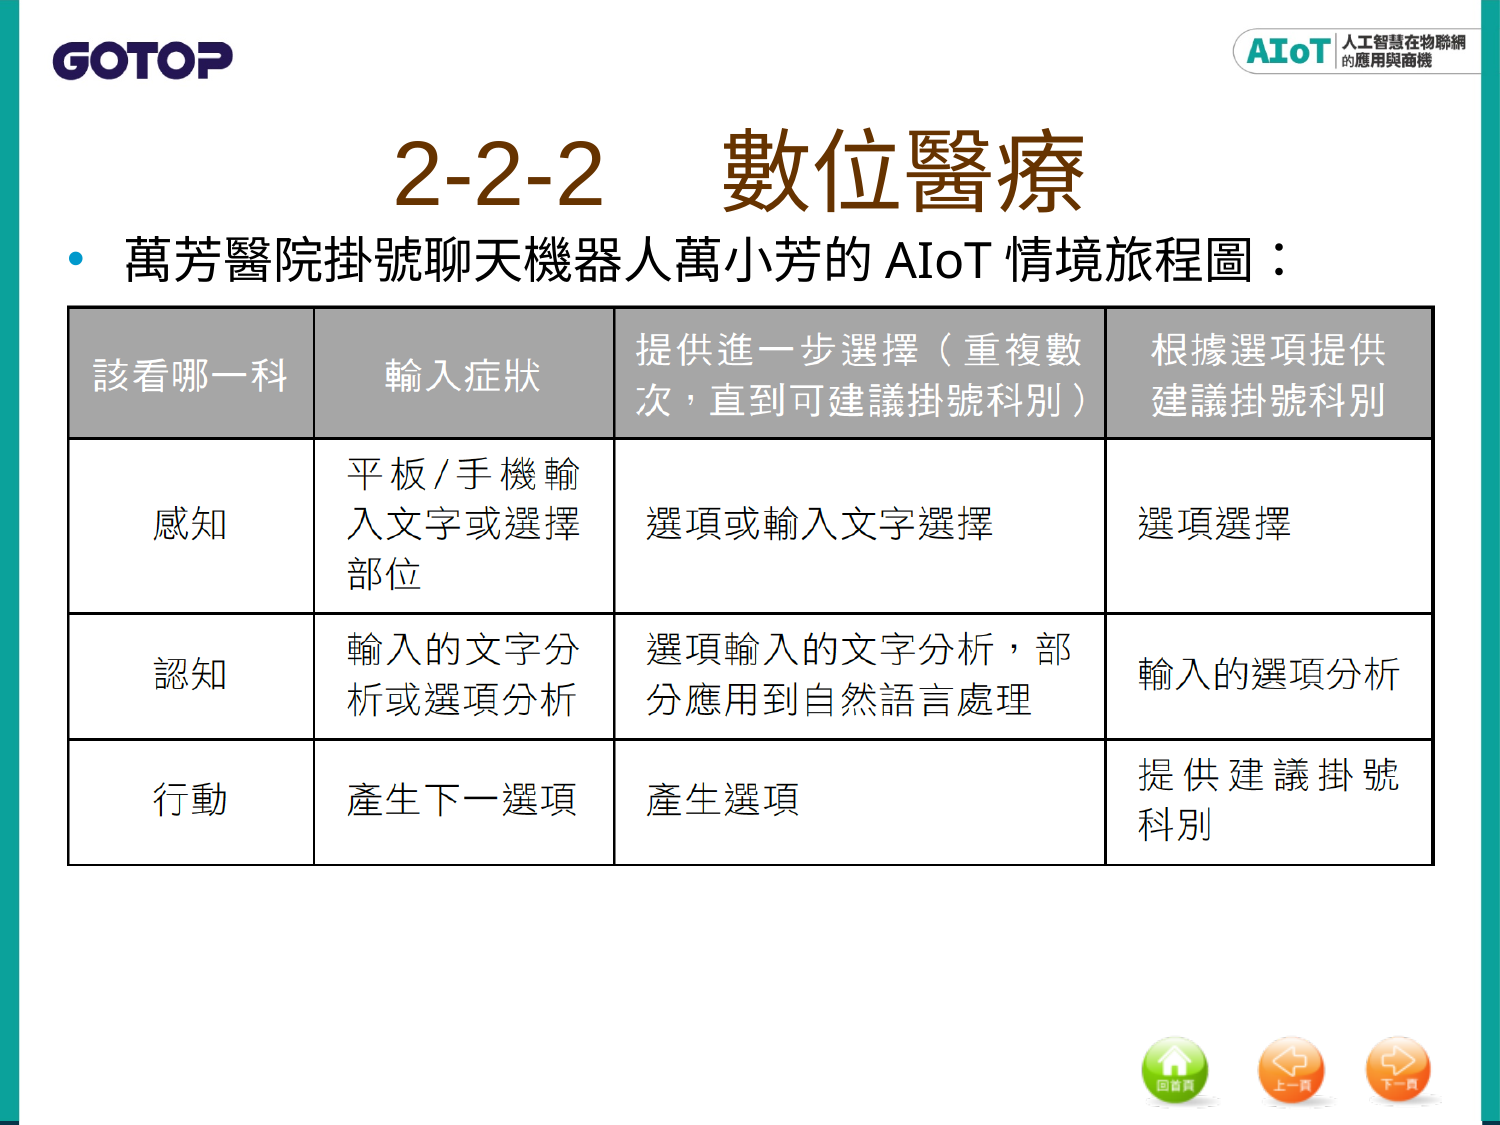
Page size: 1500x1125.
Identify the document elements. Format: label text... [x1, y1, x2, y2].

picture [0, 275, 1500, 1125]
title 2-2-2 數位醫療 [0, 62, 1500, 275]
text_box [1136, 1029, 1442, 1113]
picture [0, 0, 1500, 62]
text_box 萬芳醫院掛號聊天機器人萬小芳的AIoT情境旅程圖： [52, 220, 1360, 294]
